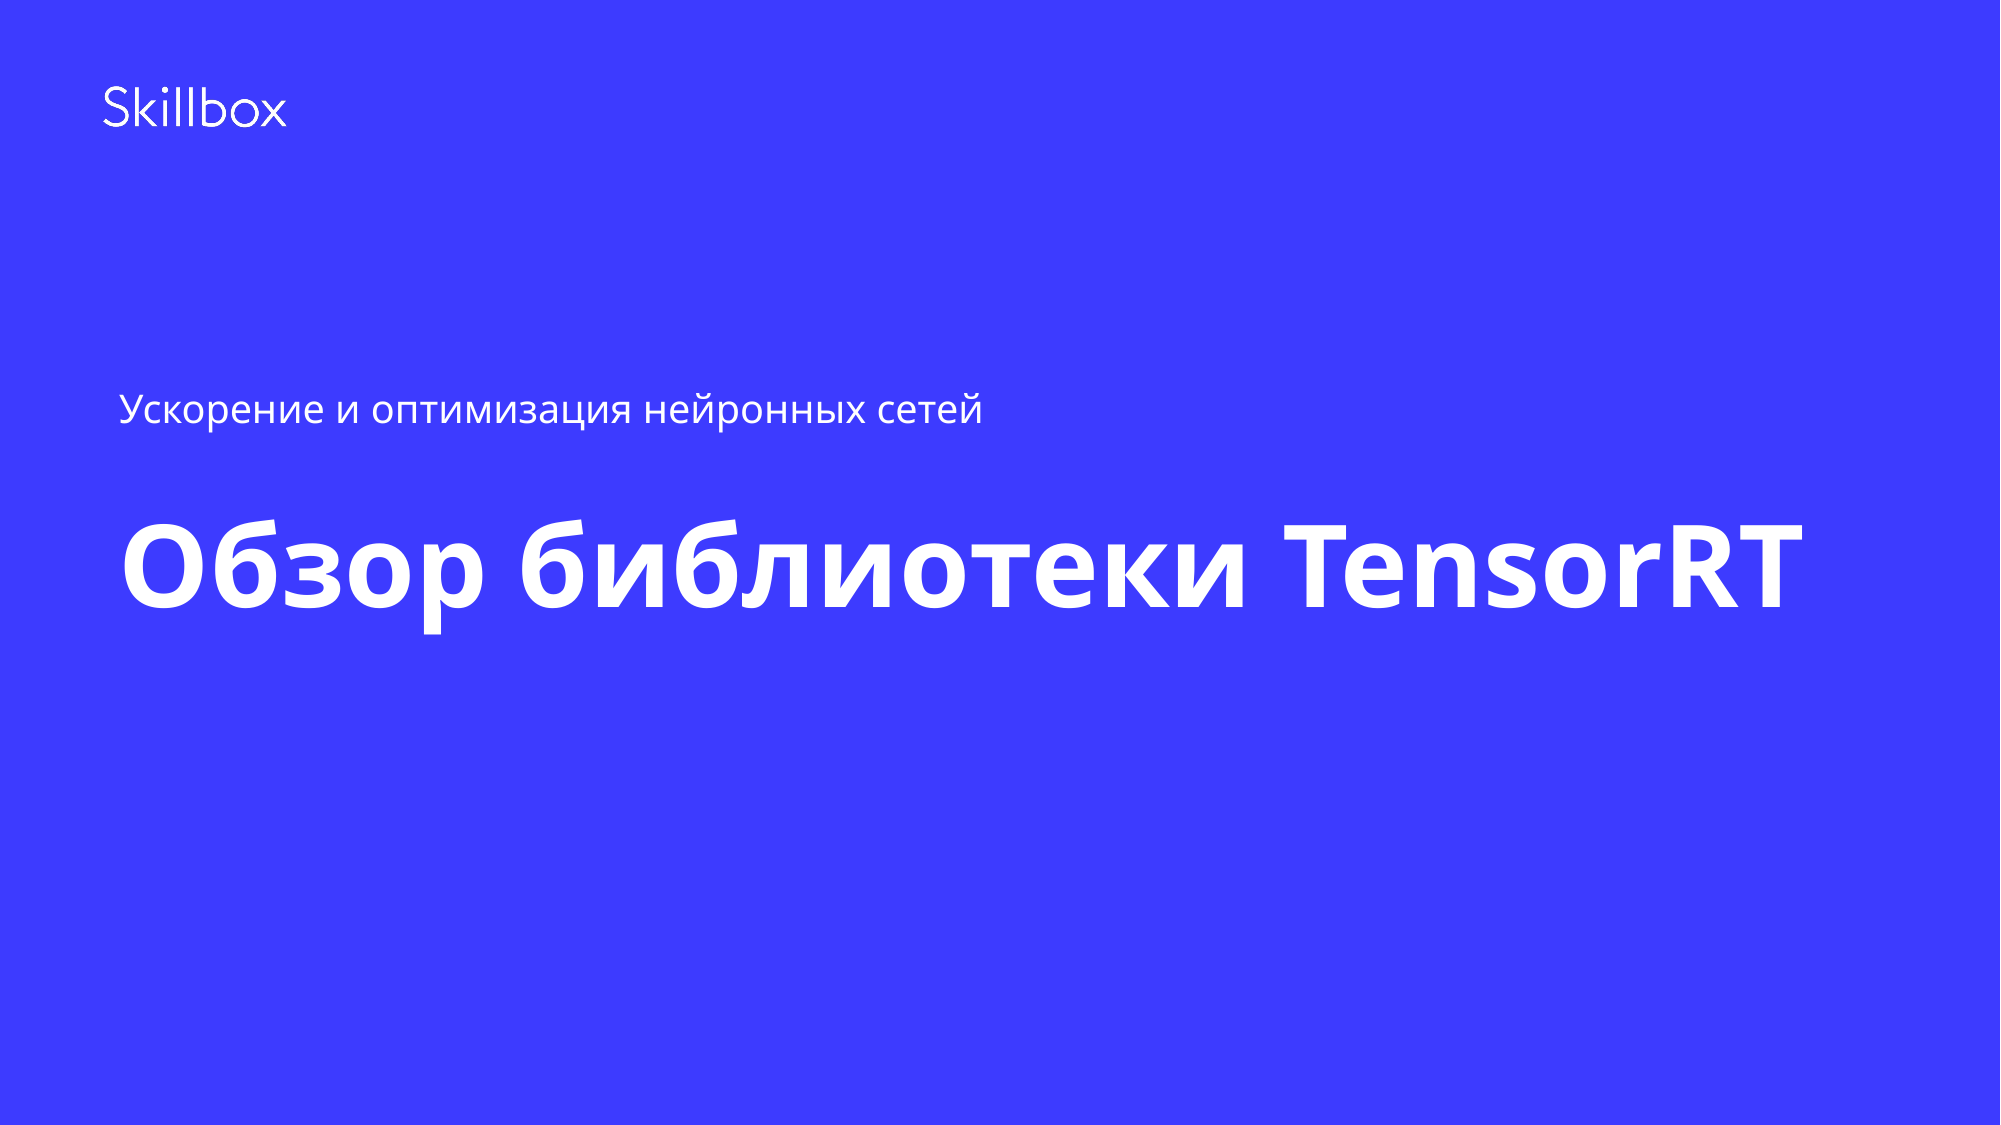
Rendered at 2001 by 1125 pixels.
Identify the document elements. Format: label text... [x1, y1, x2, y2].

picture [103, 85, 287, 129]
title Обзор библиотеки TensorRT [103, 461, 1853, 679]
list Ускорение и оптимизация нейронных сетей [103, 381, 1829, 449]
